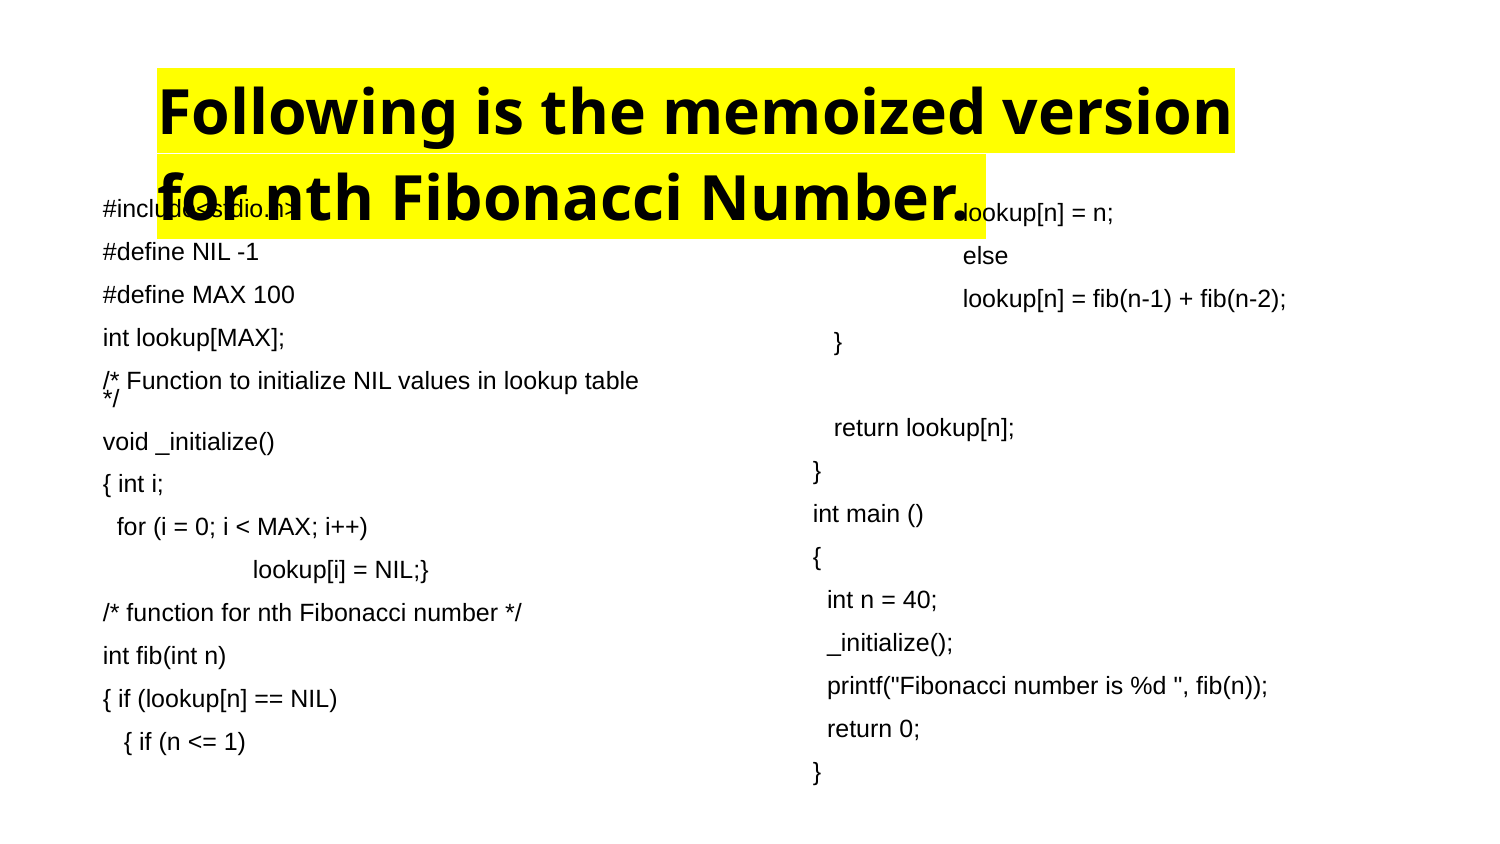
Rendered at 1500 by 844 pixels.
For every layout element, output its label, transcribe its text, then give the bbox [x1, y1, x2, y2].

text_box Following is the memoized version for nth Fibonacci Number. [142, 45, 1329, 229]
text_box #include<stdio.h> #define NIL -1 #define MAX 100 int lookup[MAX]; /* Function to initialize NIL values in lookup table */ void _initialize() { int i; for (i = 0; i < MAX; i++) lookup[i] = NIL;} /* function for nth Fibonacci number */ int fib(int n) { if (lookup[n] == NIL) { if (n <= 1) [87, 188, 667, 807]
text_box lookup[n] = n; else lookup[n] = fib(n-1) + fib(n-2); } return lookup[n]; } int main () { int n = 40; _initialize(); printf("Fibonacci number is %d ", fib(n)); return 0; } [798, 192, 1440, 803]
